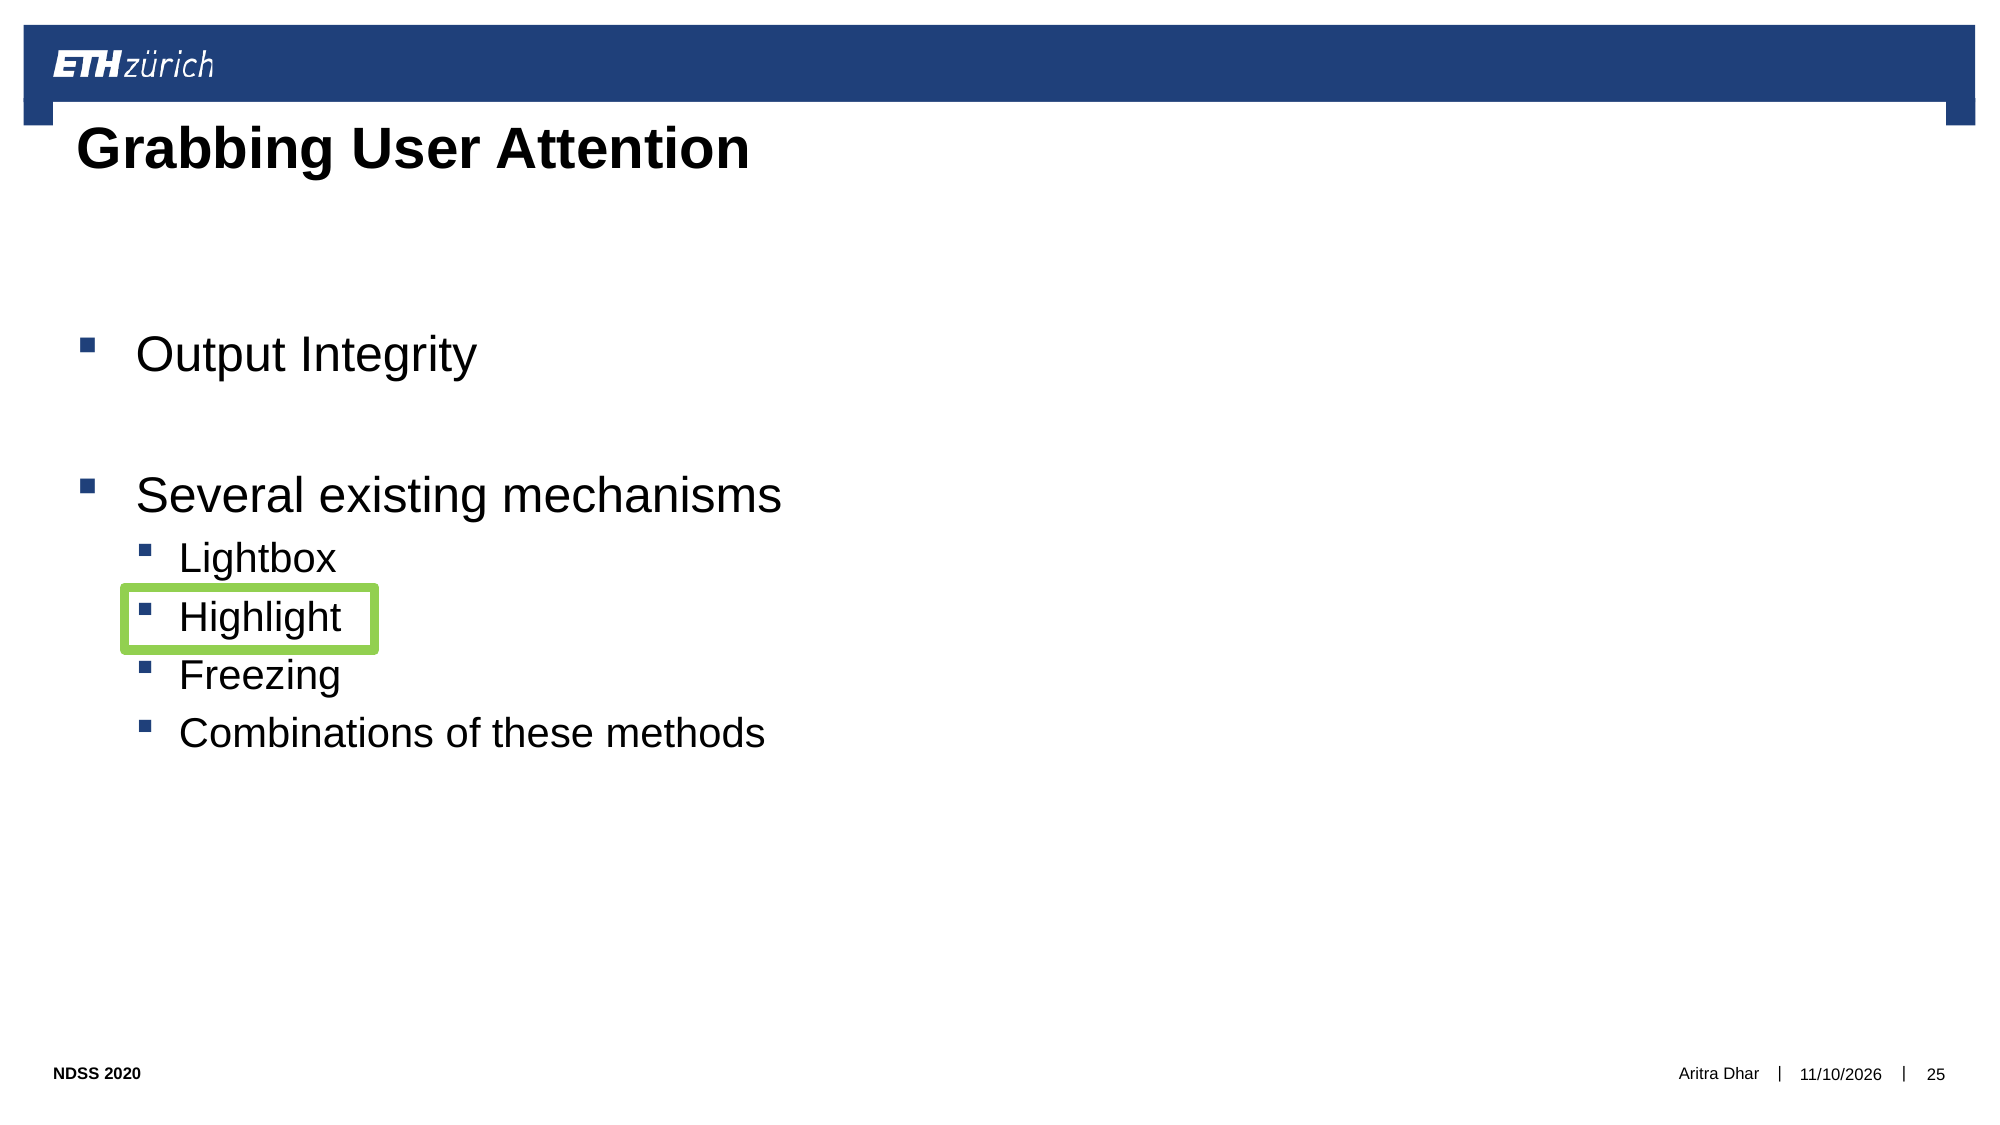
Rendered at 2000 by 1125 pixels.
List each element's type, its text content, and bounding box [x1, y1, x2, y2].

slide_number 25 [1906, 1034, 1966, 1112]
text_box [123, 585, 377, 652]
title Grabbing User Attention [53, 101, 1946, 262]
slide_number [1790, 1034, 1892, 1112]
footer Aritra Dhar [999, 1034, 1760, 1111]
list Output Integrity Several existing mechanisms Lightbox Highlight Freezing Combinations of these methods [53, 321, 1946, 1013]
